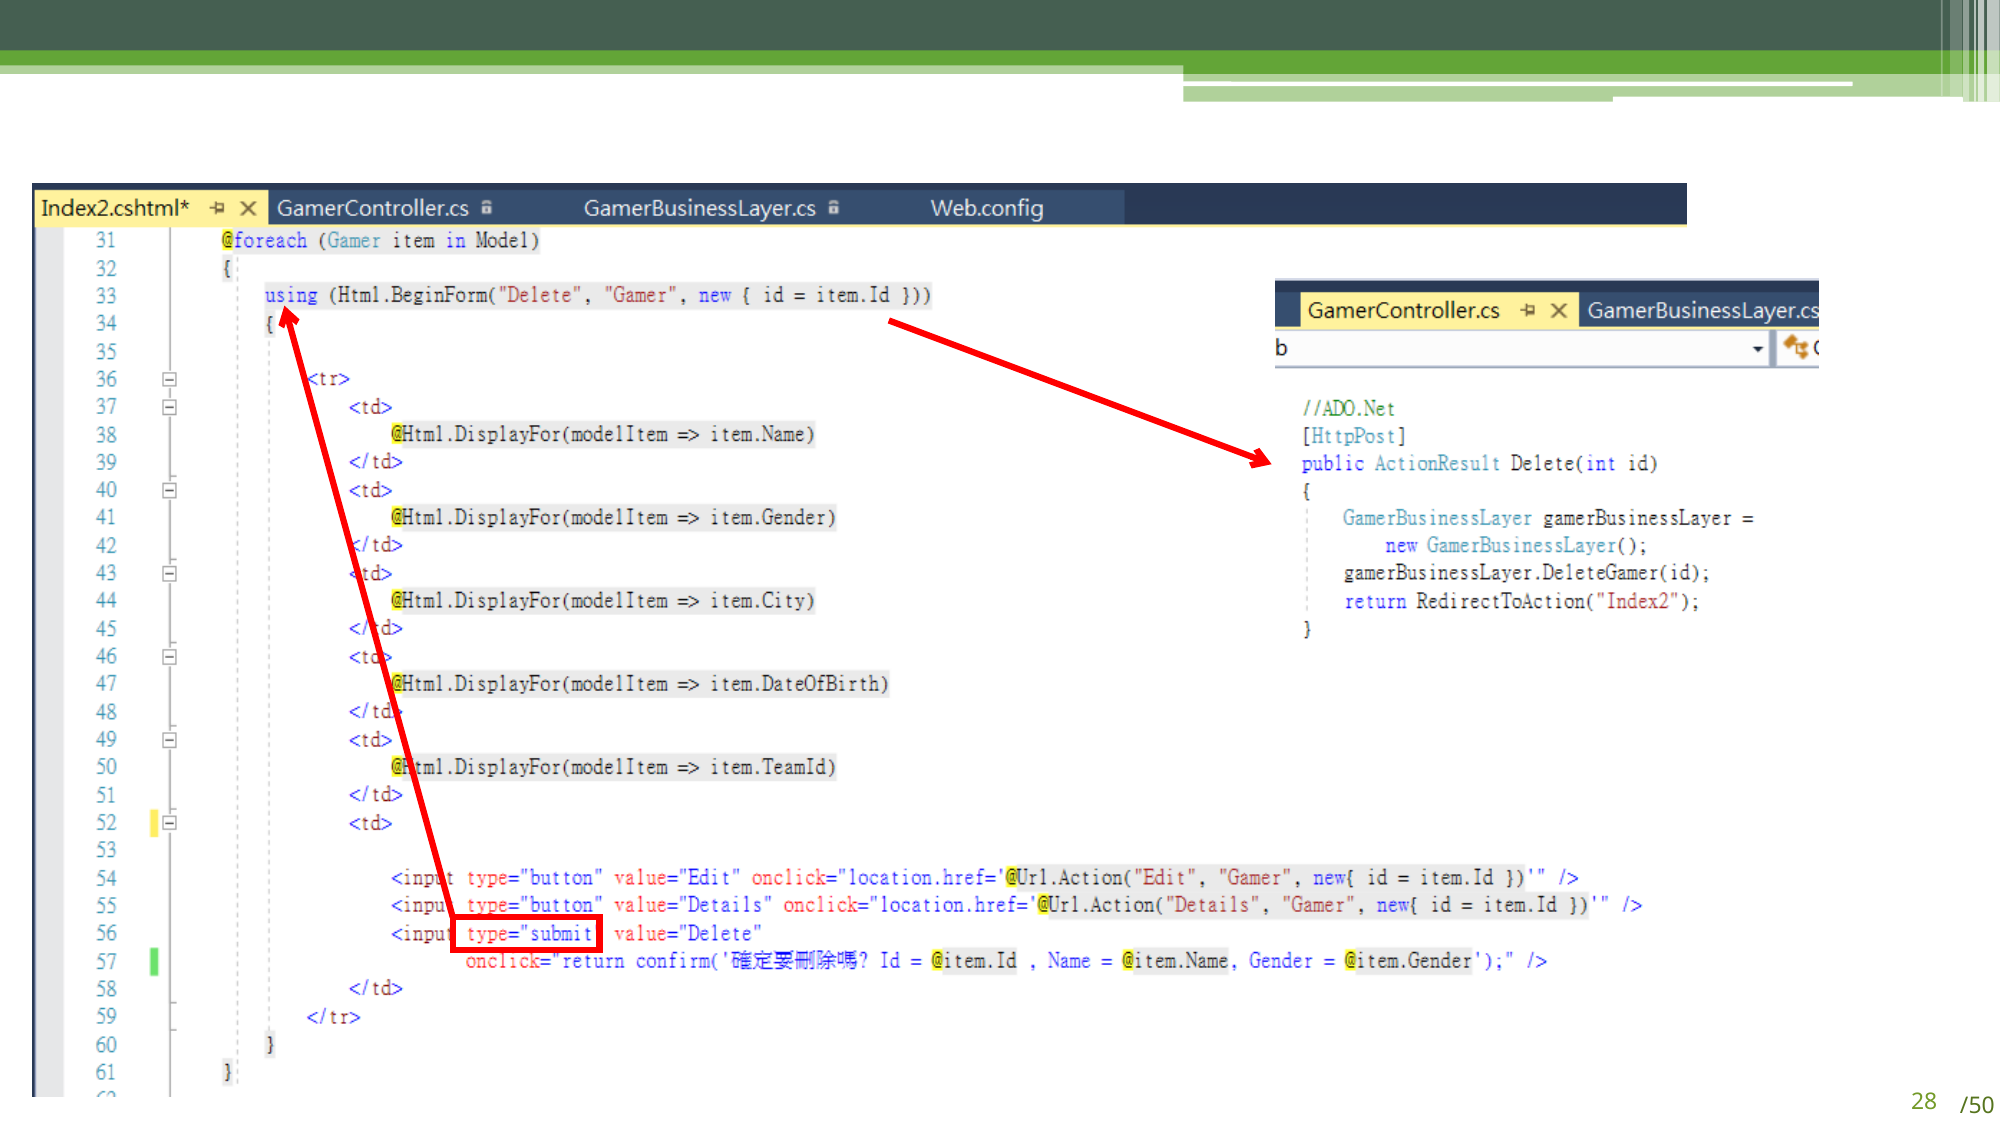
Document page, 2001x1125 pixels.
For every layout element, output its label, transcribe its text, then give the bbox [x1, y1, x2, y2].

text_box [284, 305, 453, 918]
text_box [888, 320, 1272, 465]
slide_number 27 [1785, 1065, 1953, 1125]
picture [32, 183, 1819, 1097]
footer /50 [1953, 1083, 2000, 1124]
